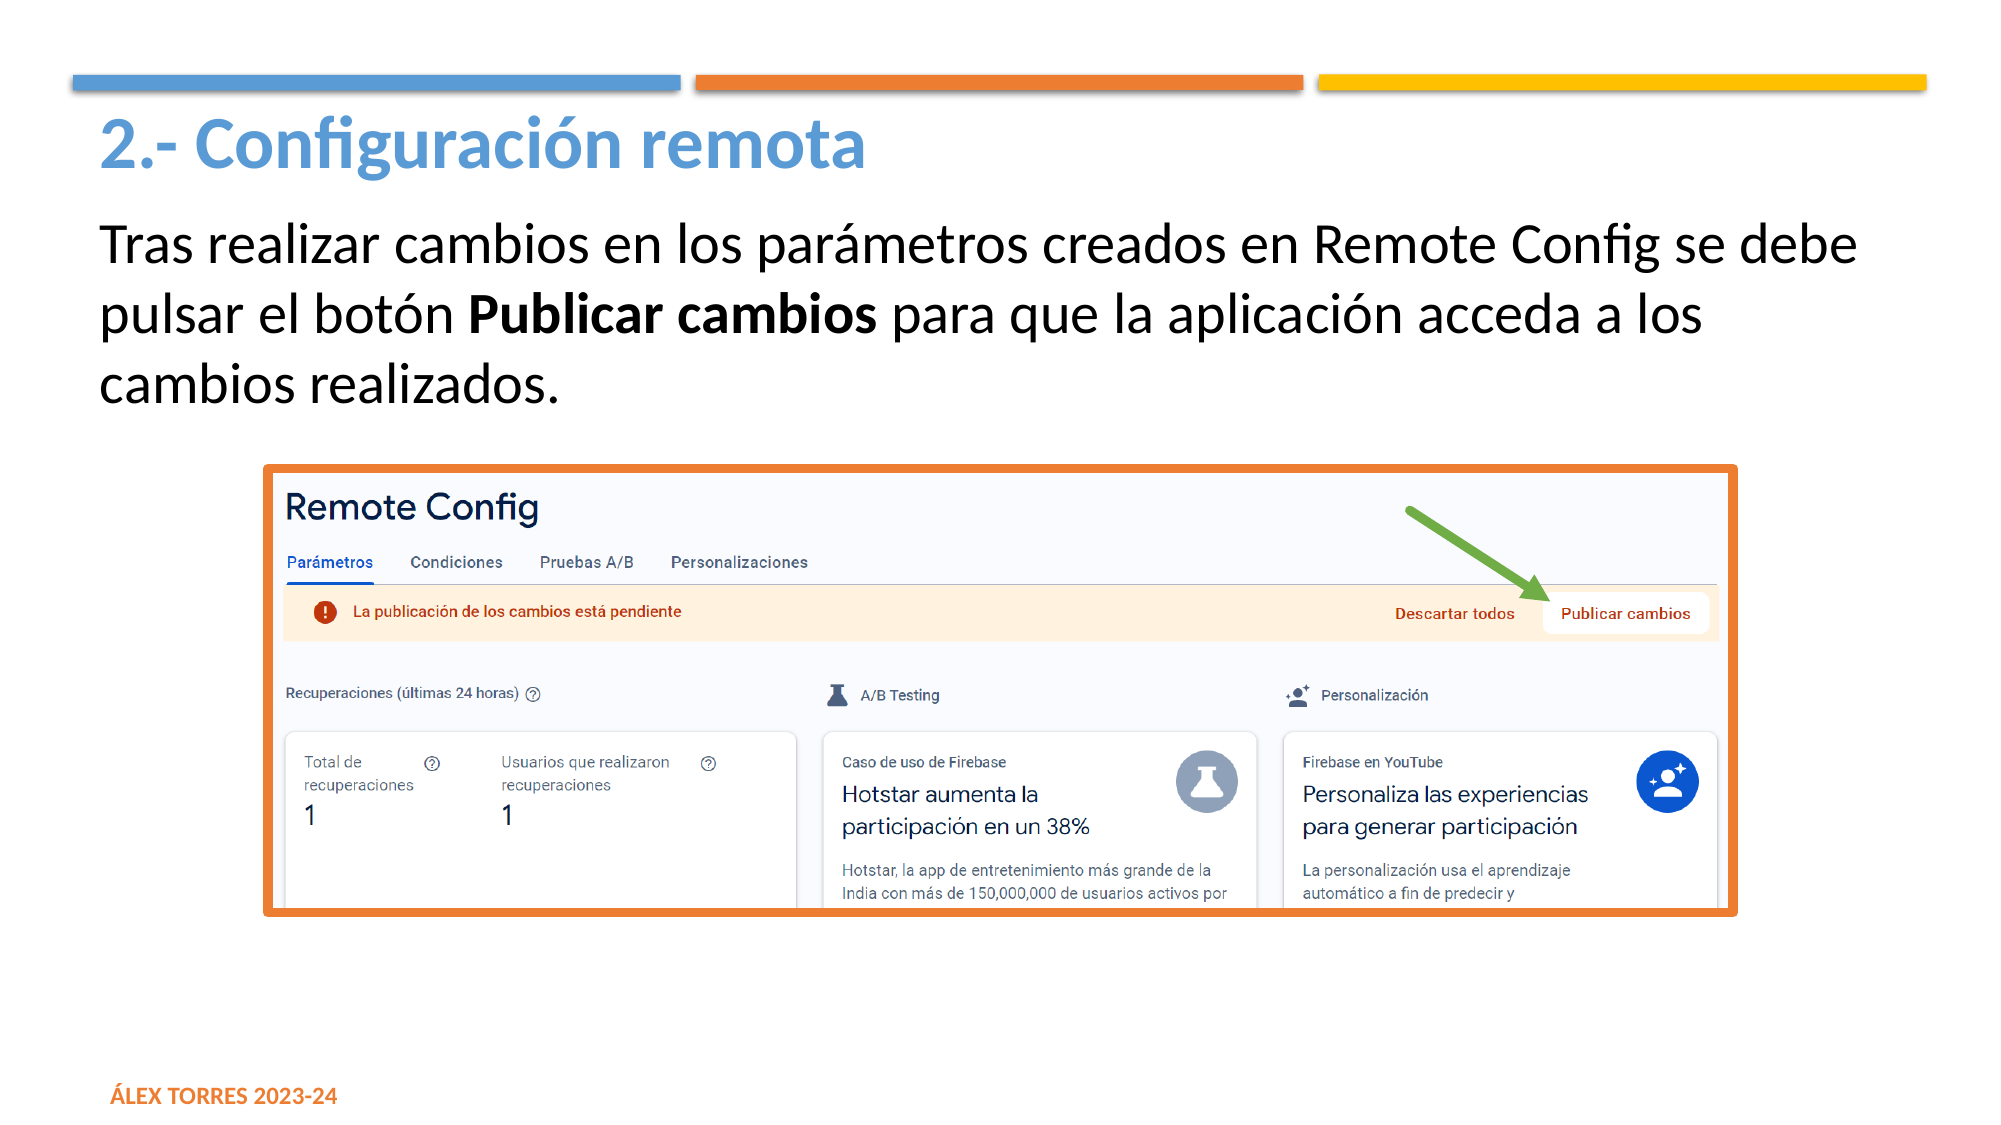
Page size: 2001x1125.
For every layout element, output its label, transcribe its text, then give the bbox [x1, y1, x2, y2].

picture [271, 472, 1729, 909]
text_box 2.- Configuración remota [85, 78, 1915, 188]
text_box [1409, 509, 1551, 603]
text_box Tras realizar cambios en los parámetros creados en Remote Config se debe pulsar el botón Publicar cambios para que la aplicación acceda a los cambios realizados. [85, 190, 1915, 1074]
